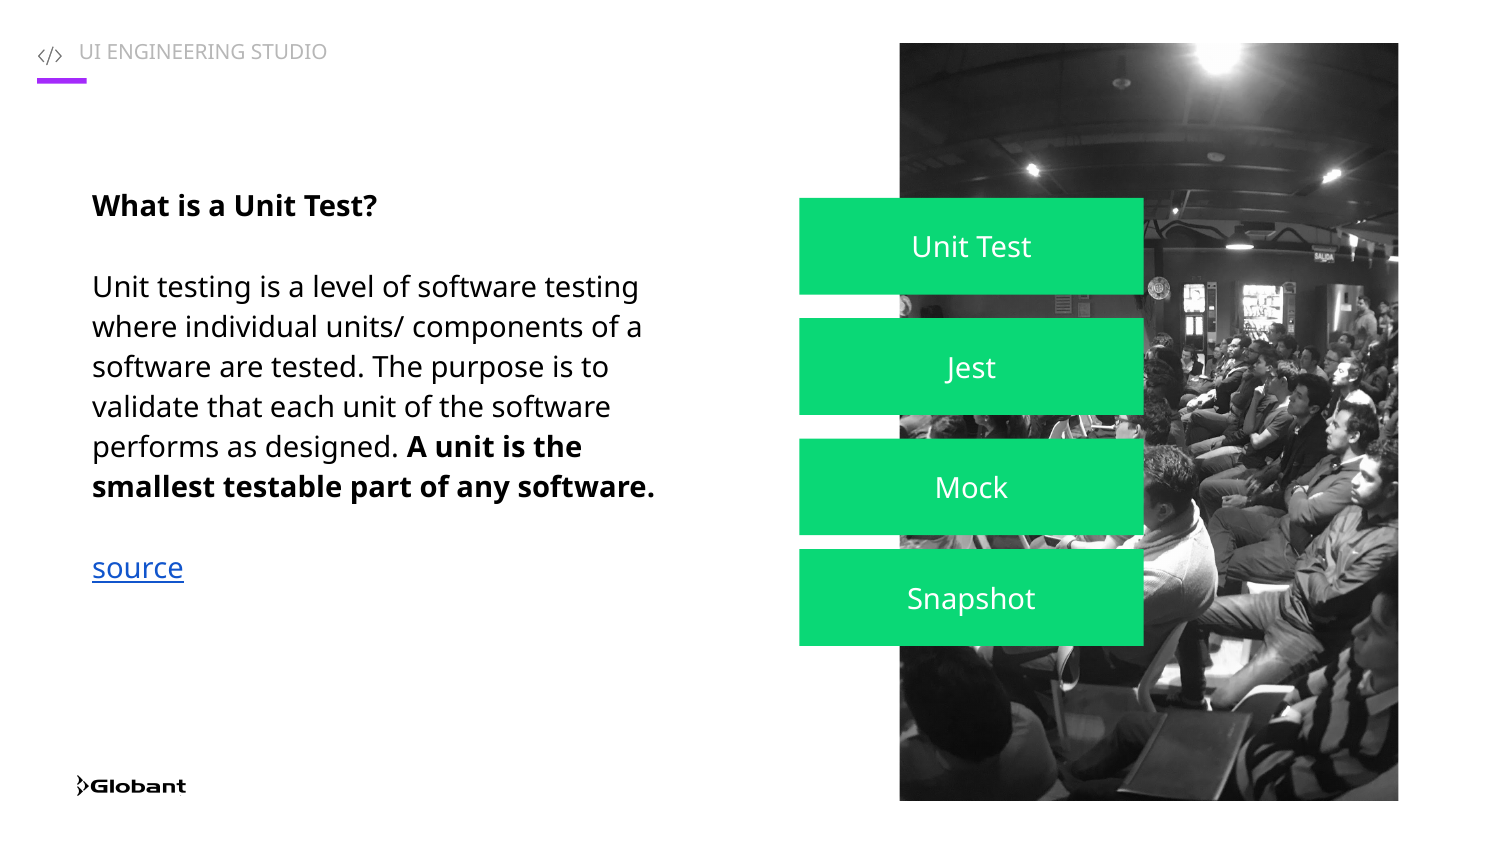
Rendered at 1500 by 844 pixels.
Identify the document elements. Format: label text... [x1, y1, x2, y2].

text_box Mock [799, 438, 894, 536]
picture [899, 43, 1399, 801]
text_box What is a Unit Test? Unit testing is a level of software testing where individual units/ components of a software are tested. The purpose is to validate that each unit of the software performs as designed. A unit is the smallest testable part of any software. source [77, 167, 718, 756]
text_box Jest [799, 318, 894, 415]
picture [36, 45, 63, 66]
text_box Snapshot [799, 549, 894, 646]
text_box Unit Test [799, 197, 894, 295]
text_box [37, 78, 87, 84]
picture [76, 775, 186, 796]
text_box UI ENGINEERING STUDIO [64, 29, 632, 69]
